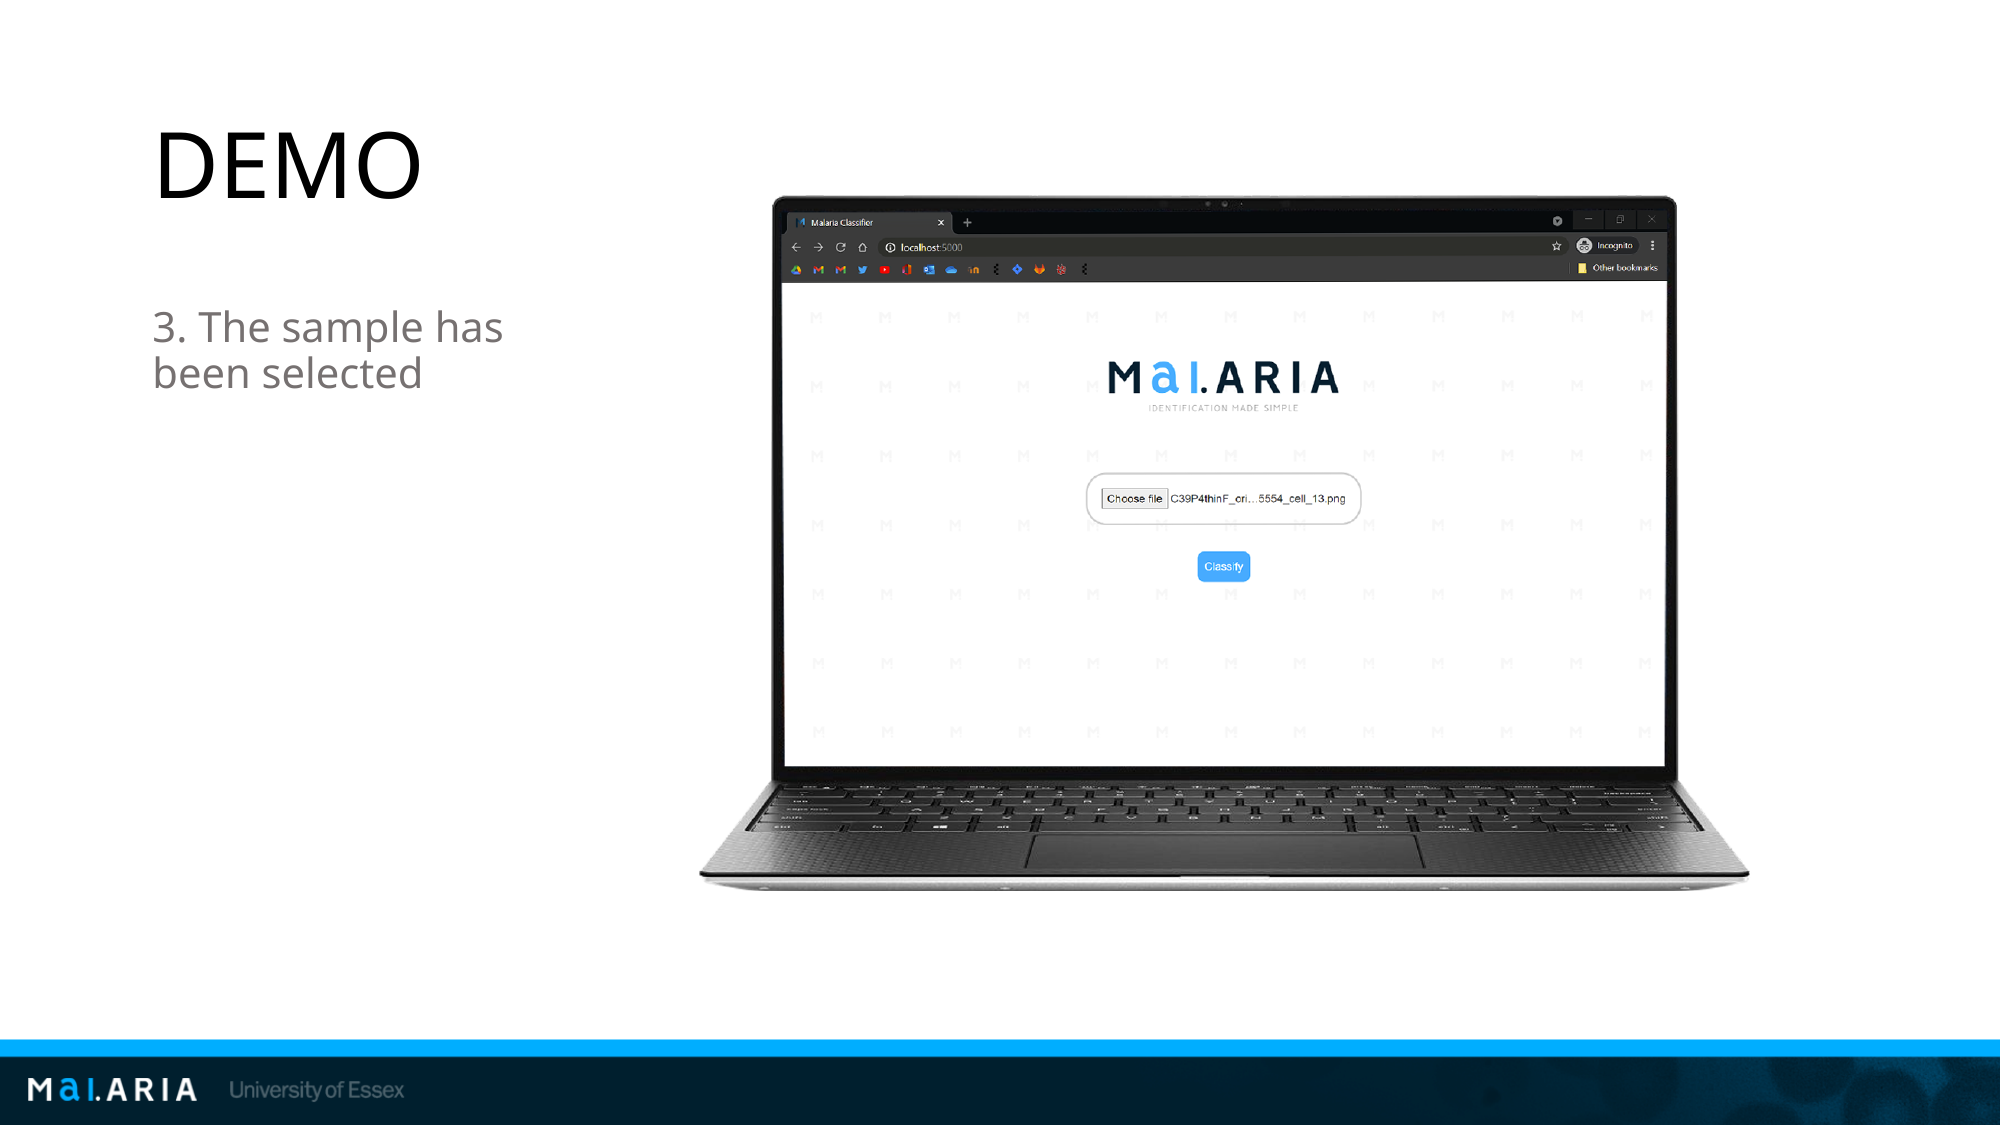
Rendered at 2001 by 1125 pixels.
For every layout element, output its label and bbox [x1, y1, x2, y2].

list [0, 0, 2000, 1125]
picture [501, 61, 1957, 1024]
